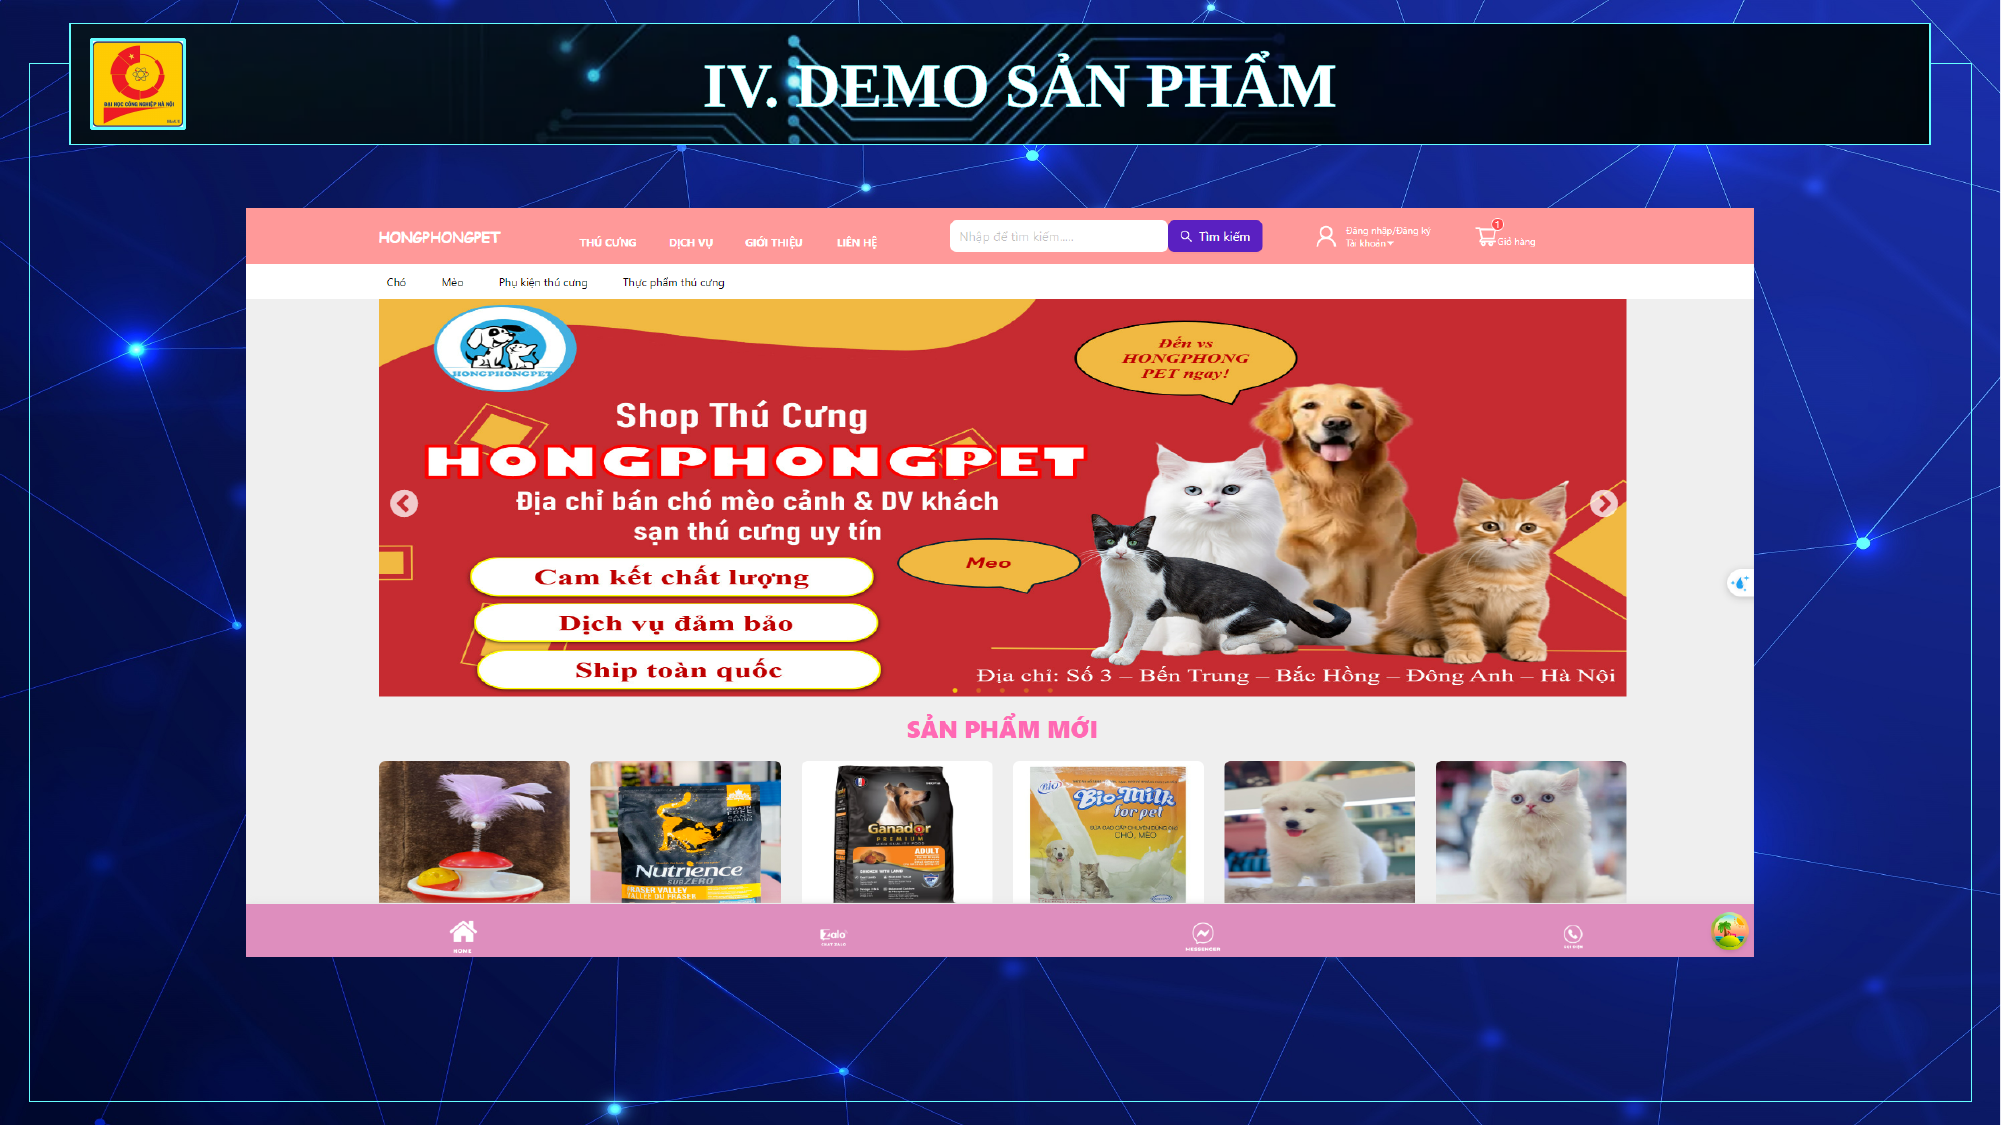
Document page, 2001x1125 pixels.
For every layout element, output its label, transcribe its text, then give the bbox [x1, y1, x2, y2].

text_box [68, 22, 1931, 146]
text_box IV. DEMO SẢN PHẨM [227, 41, 1814, 127]
text_box [28, 62, 1972, 1103]
picture [0, 0, 2001, 1125]
